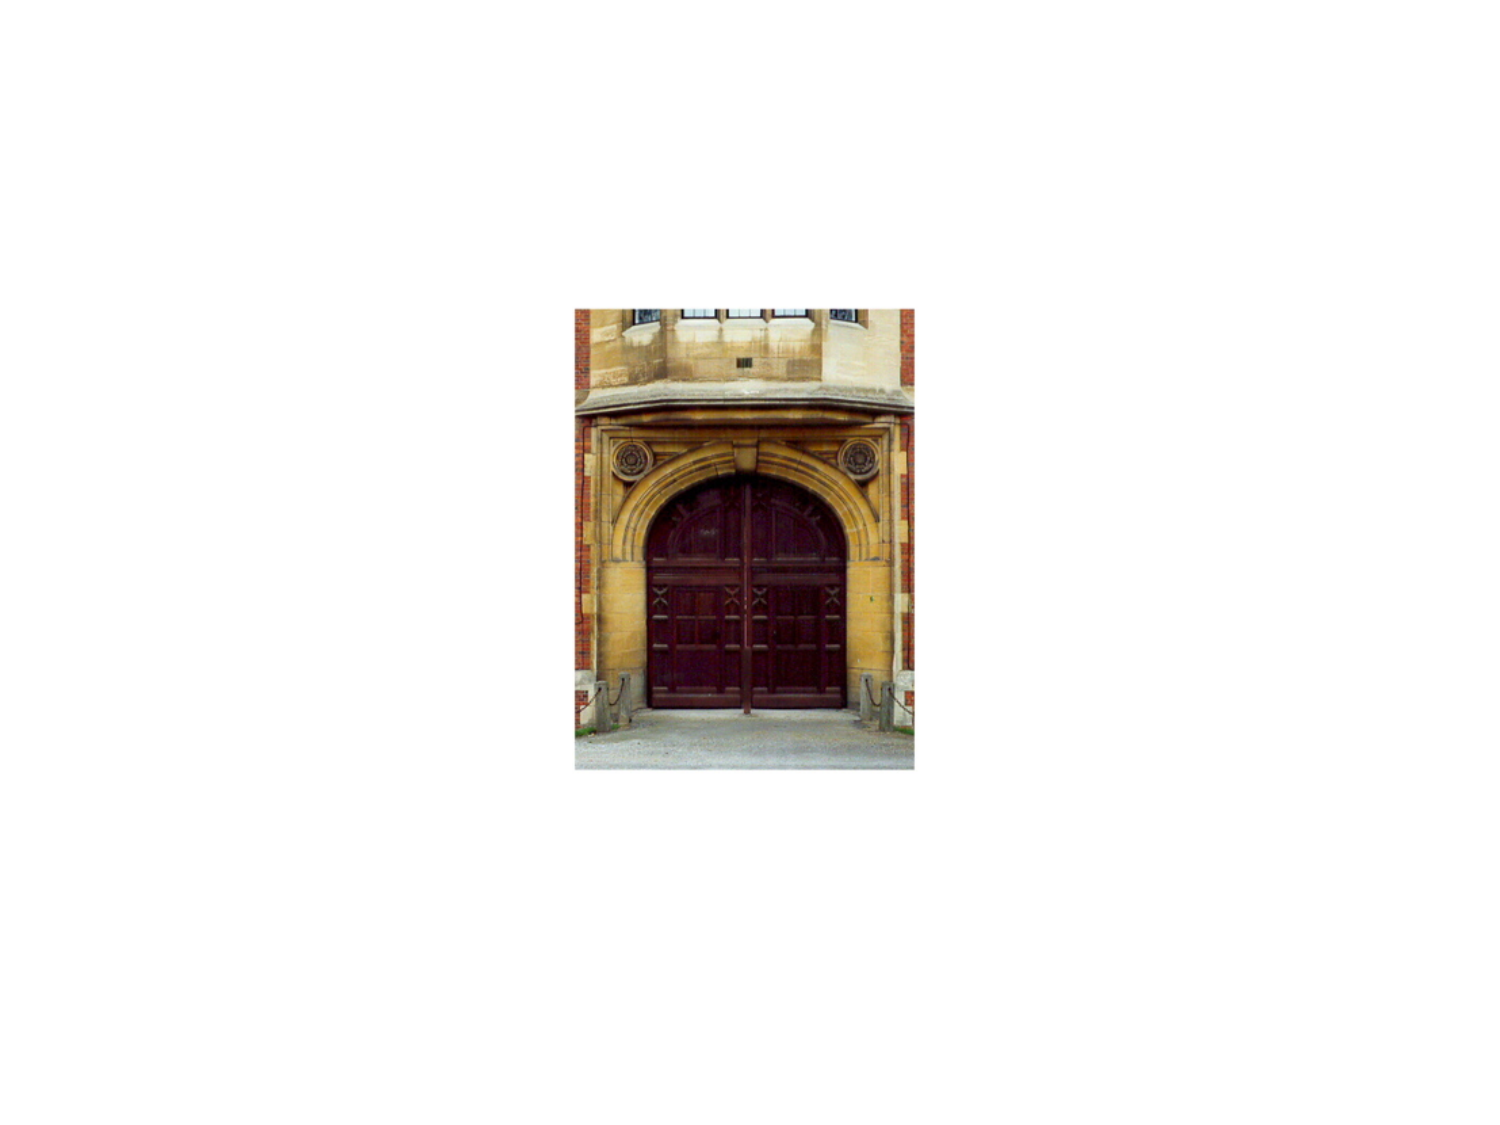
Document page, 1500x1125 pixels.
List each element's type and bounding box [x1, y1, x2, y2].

picture [571, 295, 919, 784]
